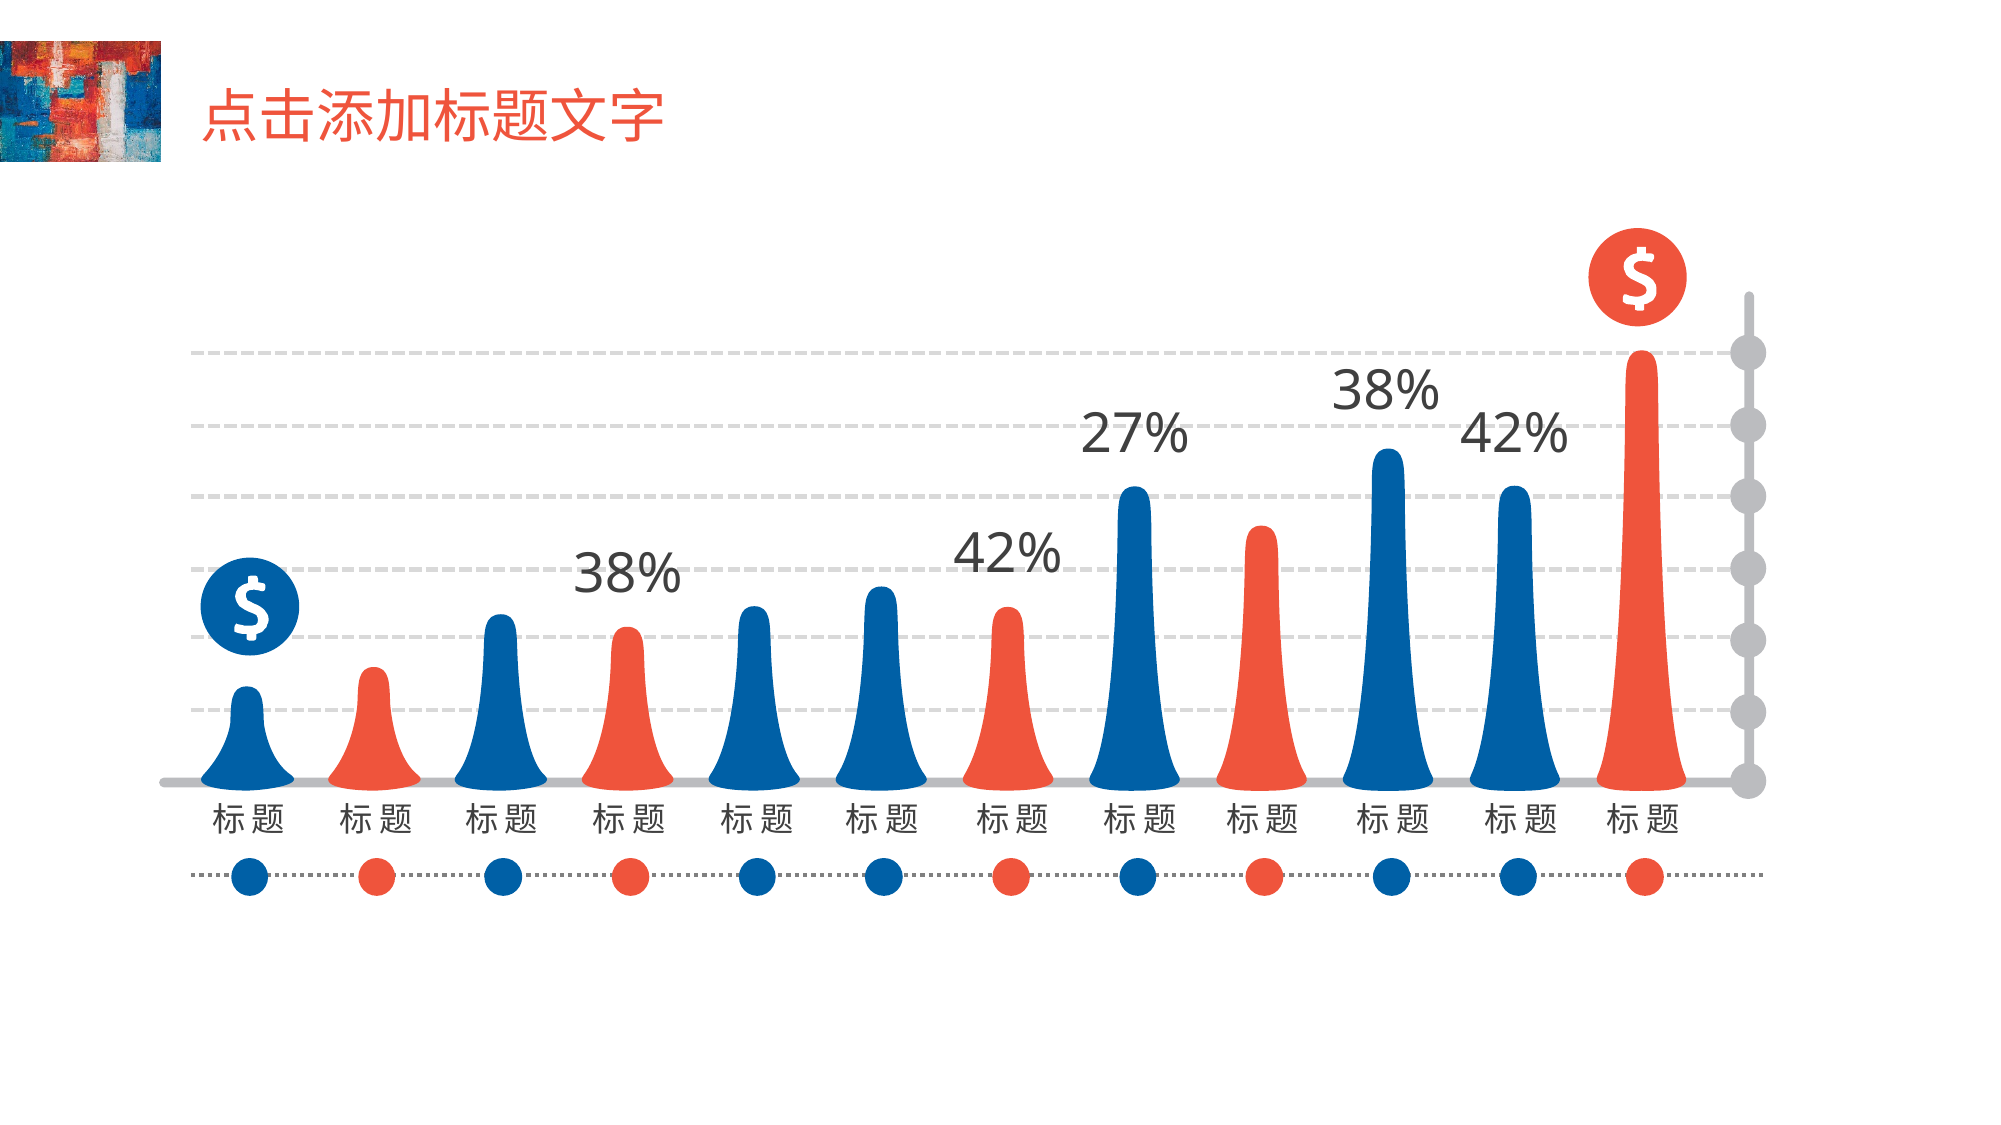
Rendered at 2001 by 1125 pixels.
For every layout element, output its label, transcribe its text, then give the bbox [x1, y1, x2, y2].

text_box [1626, 858, 1664, 874]
text_box [407, 777, 463, 788]
text_box [962, 710, 1054, 790]
picture [0, 41, 161, 162]
text_box [708, 710, 800, 790]
text_box [231, 875, 269, 896]
text_box [159, 777, 211, 788]
text_box [612, 858, 649, 874]
text_box 标题 [450, 790, 553, 846]
text_box [1299, 777, 1350, 788]
text_box [535, 777, 590, 788]
text_box [1119, 858, 1156, 874]
text_box [917, 777, 971, 788]
text_box [1500, 858, 1537, 874]
text_box 标题 [1591, 790, 1695, 846]
text_box [992, 858, 1030, 874]
text_box [1730, 710, 1767, 731]
text_box [1089, 710, 1180, 790]
text_box [279, 777, 338, 788]
text_box [1171, 777, 1223, 788]
text_box [1680, 777, 1731, 788]
text_box 标题 [1341, 790, 1445, 846]
text_box [231, 858, 268, 874]
text_box [738, 875, 776, 896]
text_box 标题 [830, 790, 934, 846]
text_box [865, 858, 903, 874]
text_box [739, 858, 776, 874]
text_box [1119, 875, 1157, 896]
text_box 38% [1316, 346, 1457, 353]
text_box 标题 [705, 790, 809, 846]
text_box [1744, 730, 1755, 763]
text_box 标题 [325, 790, 428, 846]
text_box [484, 875, 523, 896]
text_box [1342, 710, 1434, 790]
text_box [358, 858, 395, 874]
text_box [1500, 875, 1537, 896]
text_box [201, 710, 295, 790]
text_box [1730, 762, 1767, 799]
text_box 标题 [1089, 790, 1192, 846]
text_box 标题 [1211, 790, 1314, 846]
text_box [358, 875, 396, 896]
text_box [864, 875, 903, 896]
text_box [1469, 710, 1560, 790]
text_box [992, 875, 1030, 896]
text_box [789, 777, 843, 788]
text_box [662, 777, 718, 788]
text_box [1245, 858, 1283, 874]
text_box [835, 710, 927, 790]
text_box [1744, 291, 1755, 335]
text_box 标题 [1469, 790, 1573, 846]
text_box [1622, 246, 1657, 311]
text_box [1216, 710, 1307, 790]
text_box [1373, 858, 1411, 874]
text_box [1553, 777, 1603, 788]
text_box [484, 858, 522, 874]
text_box 点击添加标题文字 [185, 71, 682, 157]
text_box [190, 353, 1767, 710]
text_box 标题 [197, 790, 300, 846]
text_box [1427, 777, 1477, 788]
text_box [1626, 875, 1664, 896]
text_box [1245, 875, 1284, 896]
text_box [1730, 334, 1767, 353]
text_box [454, 710, 548, 790]
text_box [1588, 228, 1687, 327]
text_box [1372, 875, 1411, 896]
text_box [328, 710, 421, 790]
text_box [1044, 777, 1096, 788]
text_box [1596, 710, 1687, 790]
text_box [611, 875, 650, 896]
text_box 标题 [578, 790, 681, 846]
text_box 标题 [961, 790, 1064, 846]
text_box [581, 710, 674, 790]
